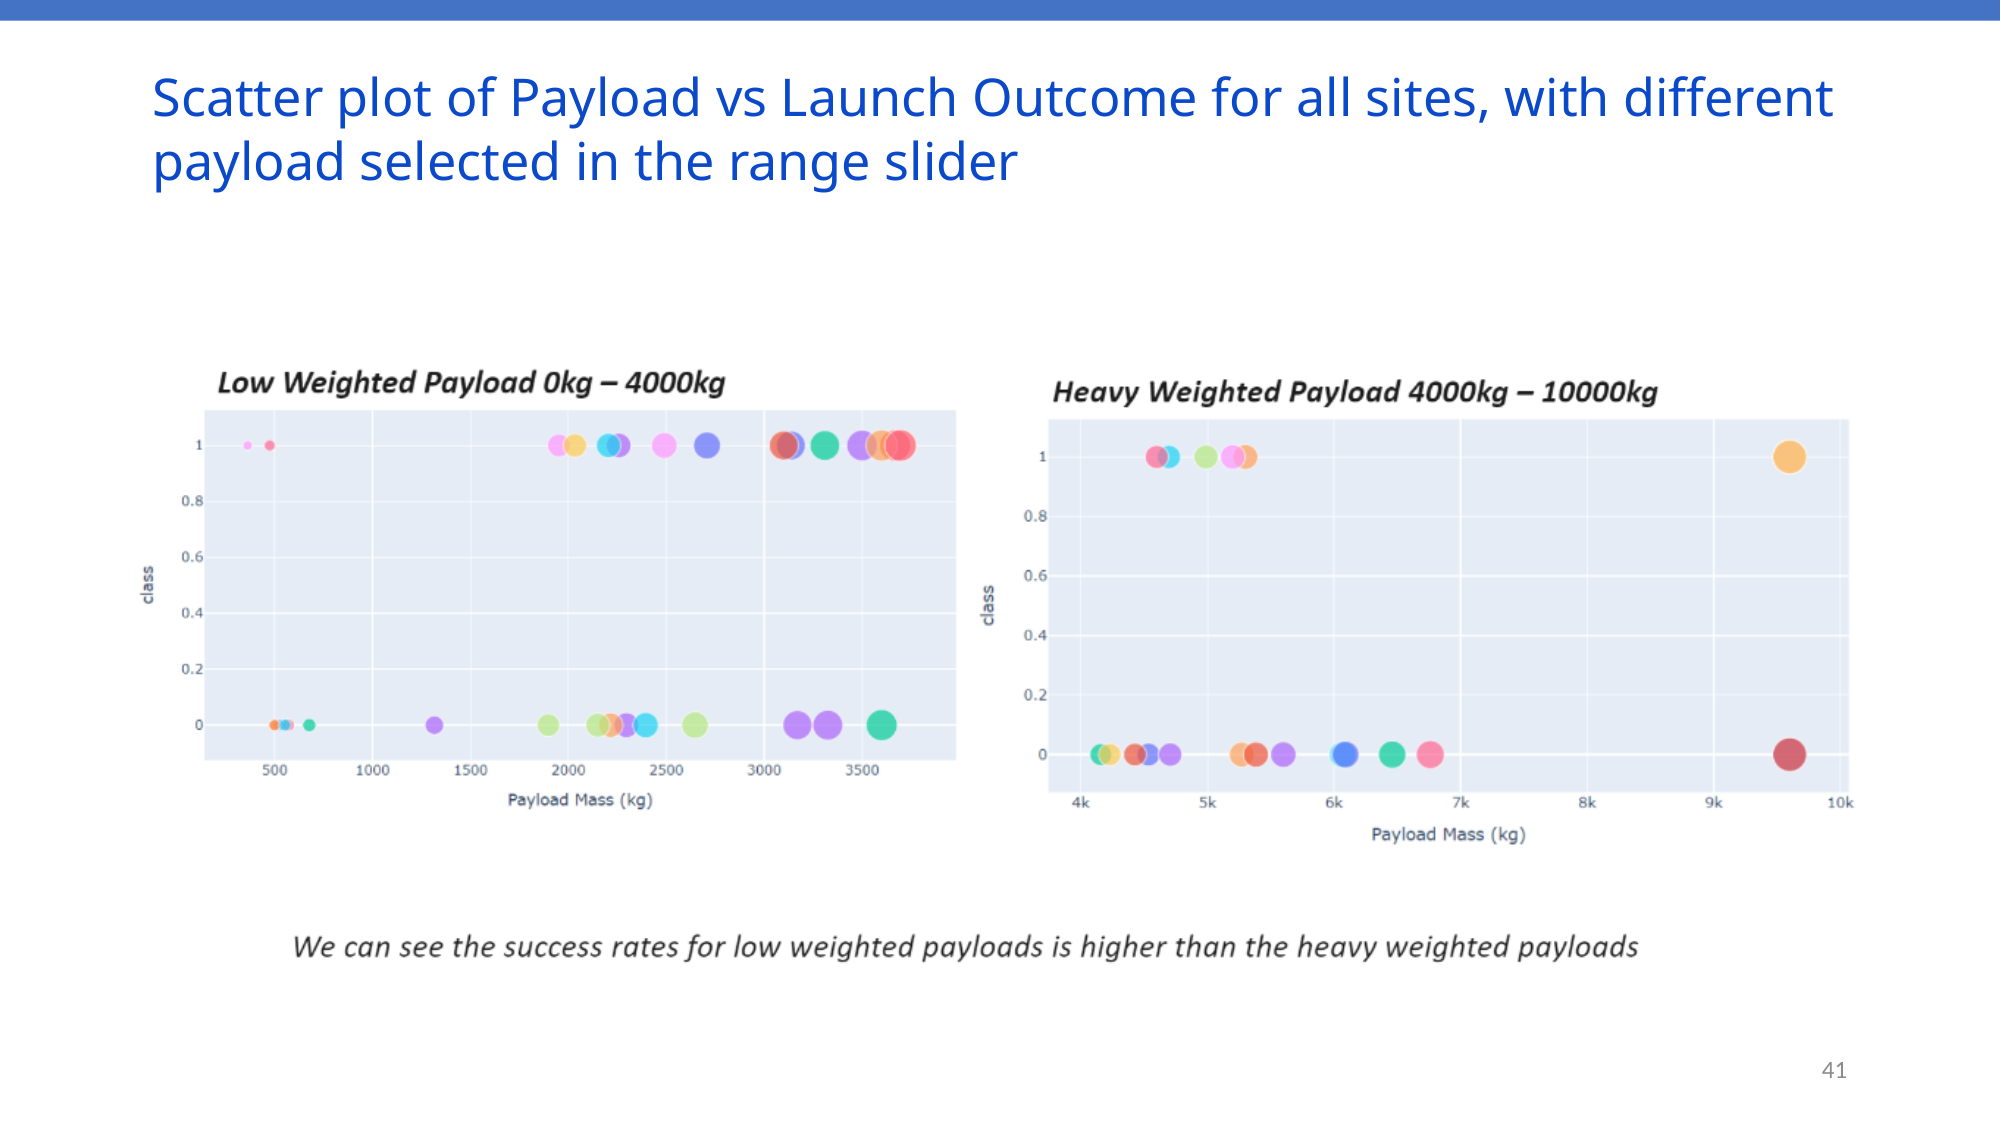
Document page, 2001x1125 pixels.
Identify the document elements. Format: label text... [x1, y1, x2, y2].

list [137, 359, 1863, 981]
slide_number 41 [1412, 1042, 1863, 1103]
text_box Scatter plot of Payload vs Launch Outcome for all sites, with different payload selected in the range slider [137, 47, 1863, 201]
text_box [0, 0, 2000, 21]
